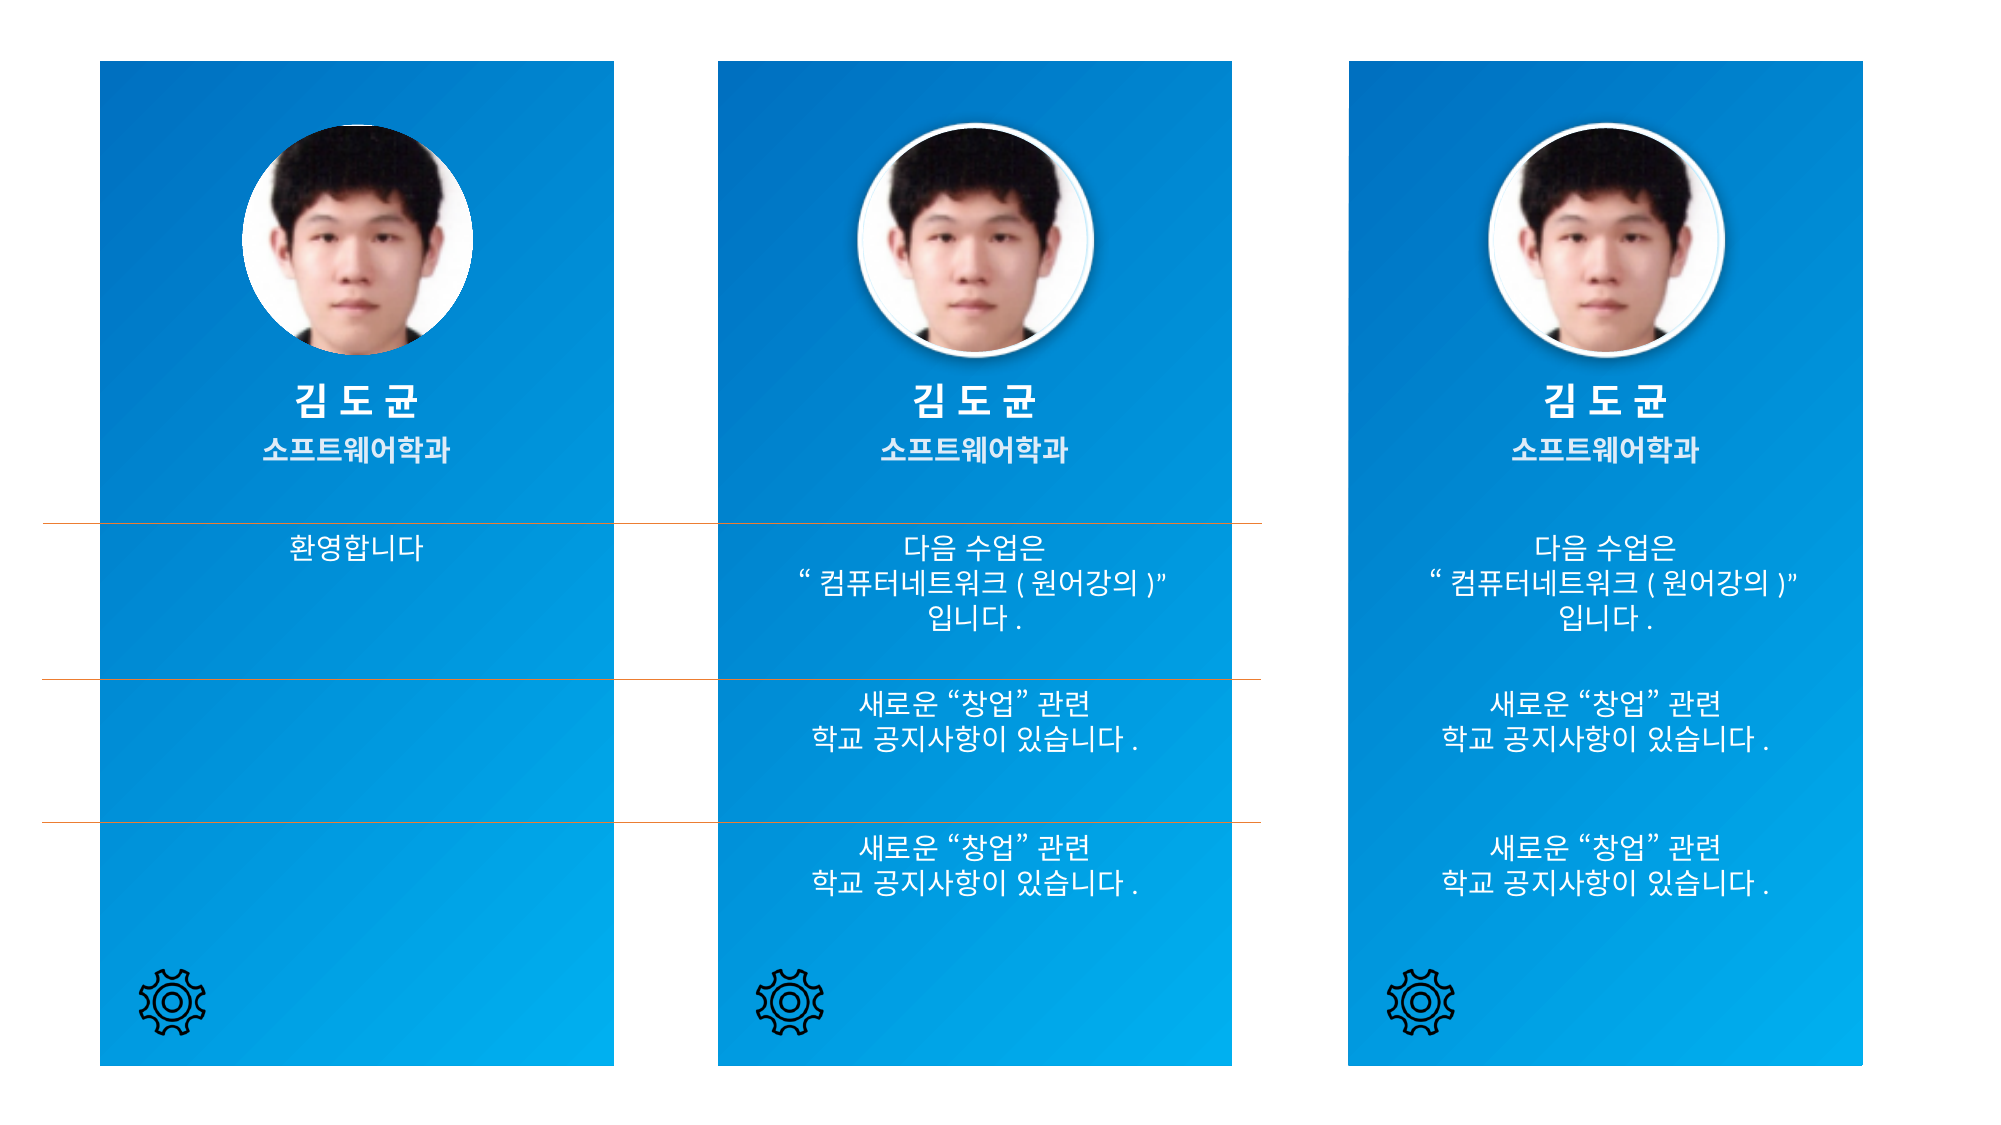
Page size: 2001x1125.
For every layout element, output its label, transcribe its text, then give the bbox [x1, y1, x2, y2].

text_box 새로운 “창업” 관련 학교 공지사항이 있습니다. [1364, 679, 1848, 764]
text_box 김 도 균 [869, 378, 1081, 424]
text_box 새로운 “창업” 관련 학교 공지사항이 있습니다. [733, 680, 1217, 764]
text_box 소프트웨어학과 [198, 424, 516, 475]
text_box 김 도 균 [1499, 378, 1712, 424]
text_box 소프트웨어학과 [1447, 424, 1764, 475]
text_box 소프트웨어학과 [816, 424, 1133, 475]
text_box [717, 60, 1233, 523]
text_box [717, 823, 1233, 1066]
text_box 다음 수업은 “컴퓨터네트워크(원어강의)” 입니다. [733, 524, 1217, 643]
picture [840, 109, 1110, 378]
text_box [717, 680, 1233, 822]
text_box [99, 823, 615, 1066]
text_box 새로운 “창업” 관련 학교 공지사항이 있습니다. [1364, 822, 1848, 908]
picture [1471, 109, 1741, 378]
text_box 다음 수업은 “컴퓨터네트워크(원어강의)” 입니다. [1364, 523, 1848, 643]
text_box [99, 60, 615, 523]
text_box 새로운 “창업” 관련 학교 공지사항이 있습니다. [733, 823, 1217, 908]
text_box [99, 524, 615, 679]
text_box [717, 524, 1233, 679]
picture [242, 126, 473, 356]
text_box [1348, 60, 1864, 1066]
text_box [99, 680, 615, 822]
text_box 환영합니다 [115, 524, 599, 573]
text_box 김 도 균 [251, 370, 463, 424]
